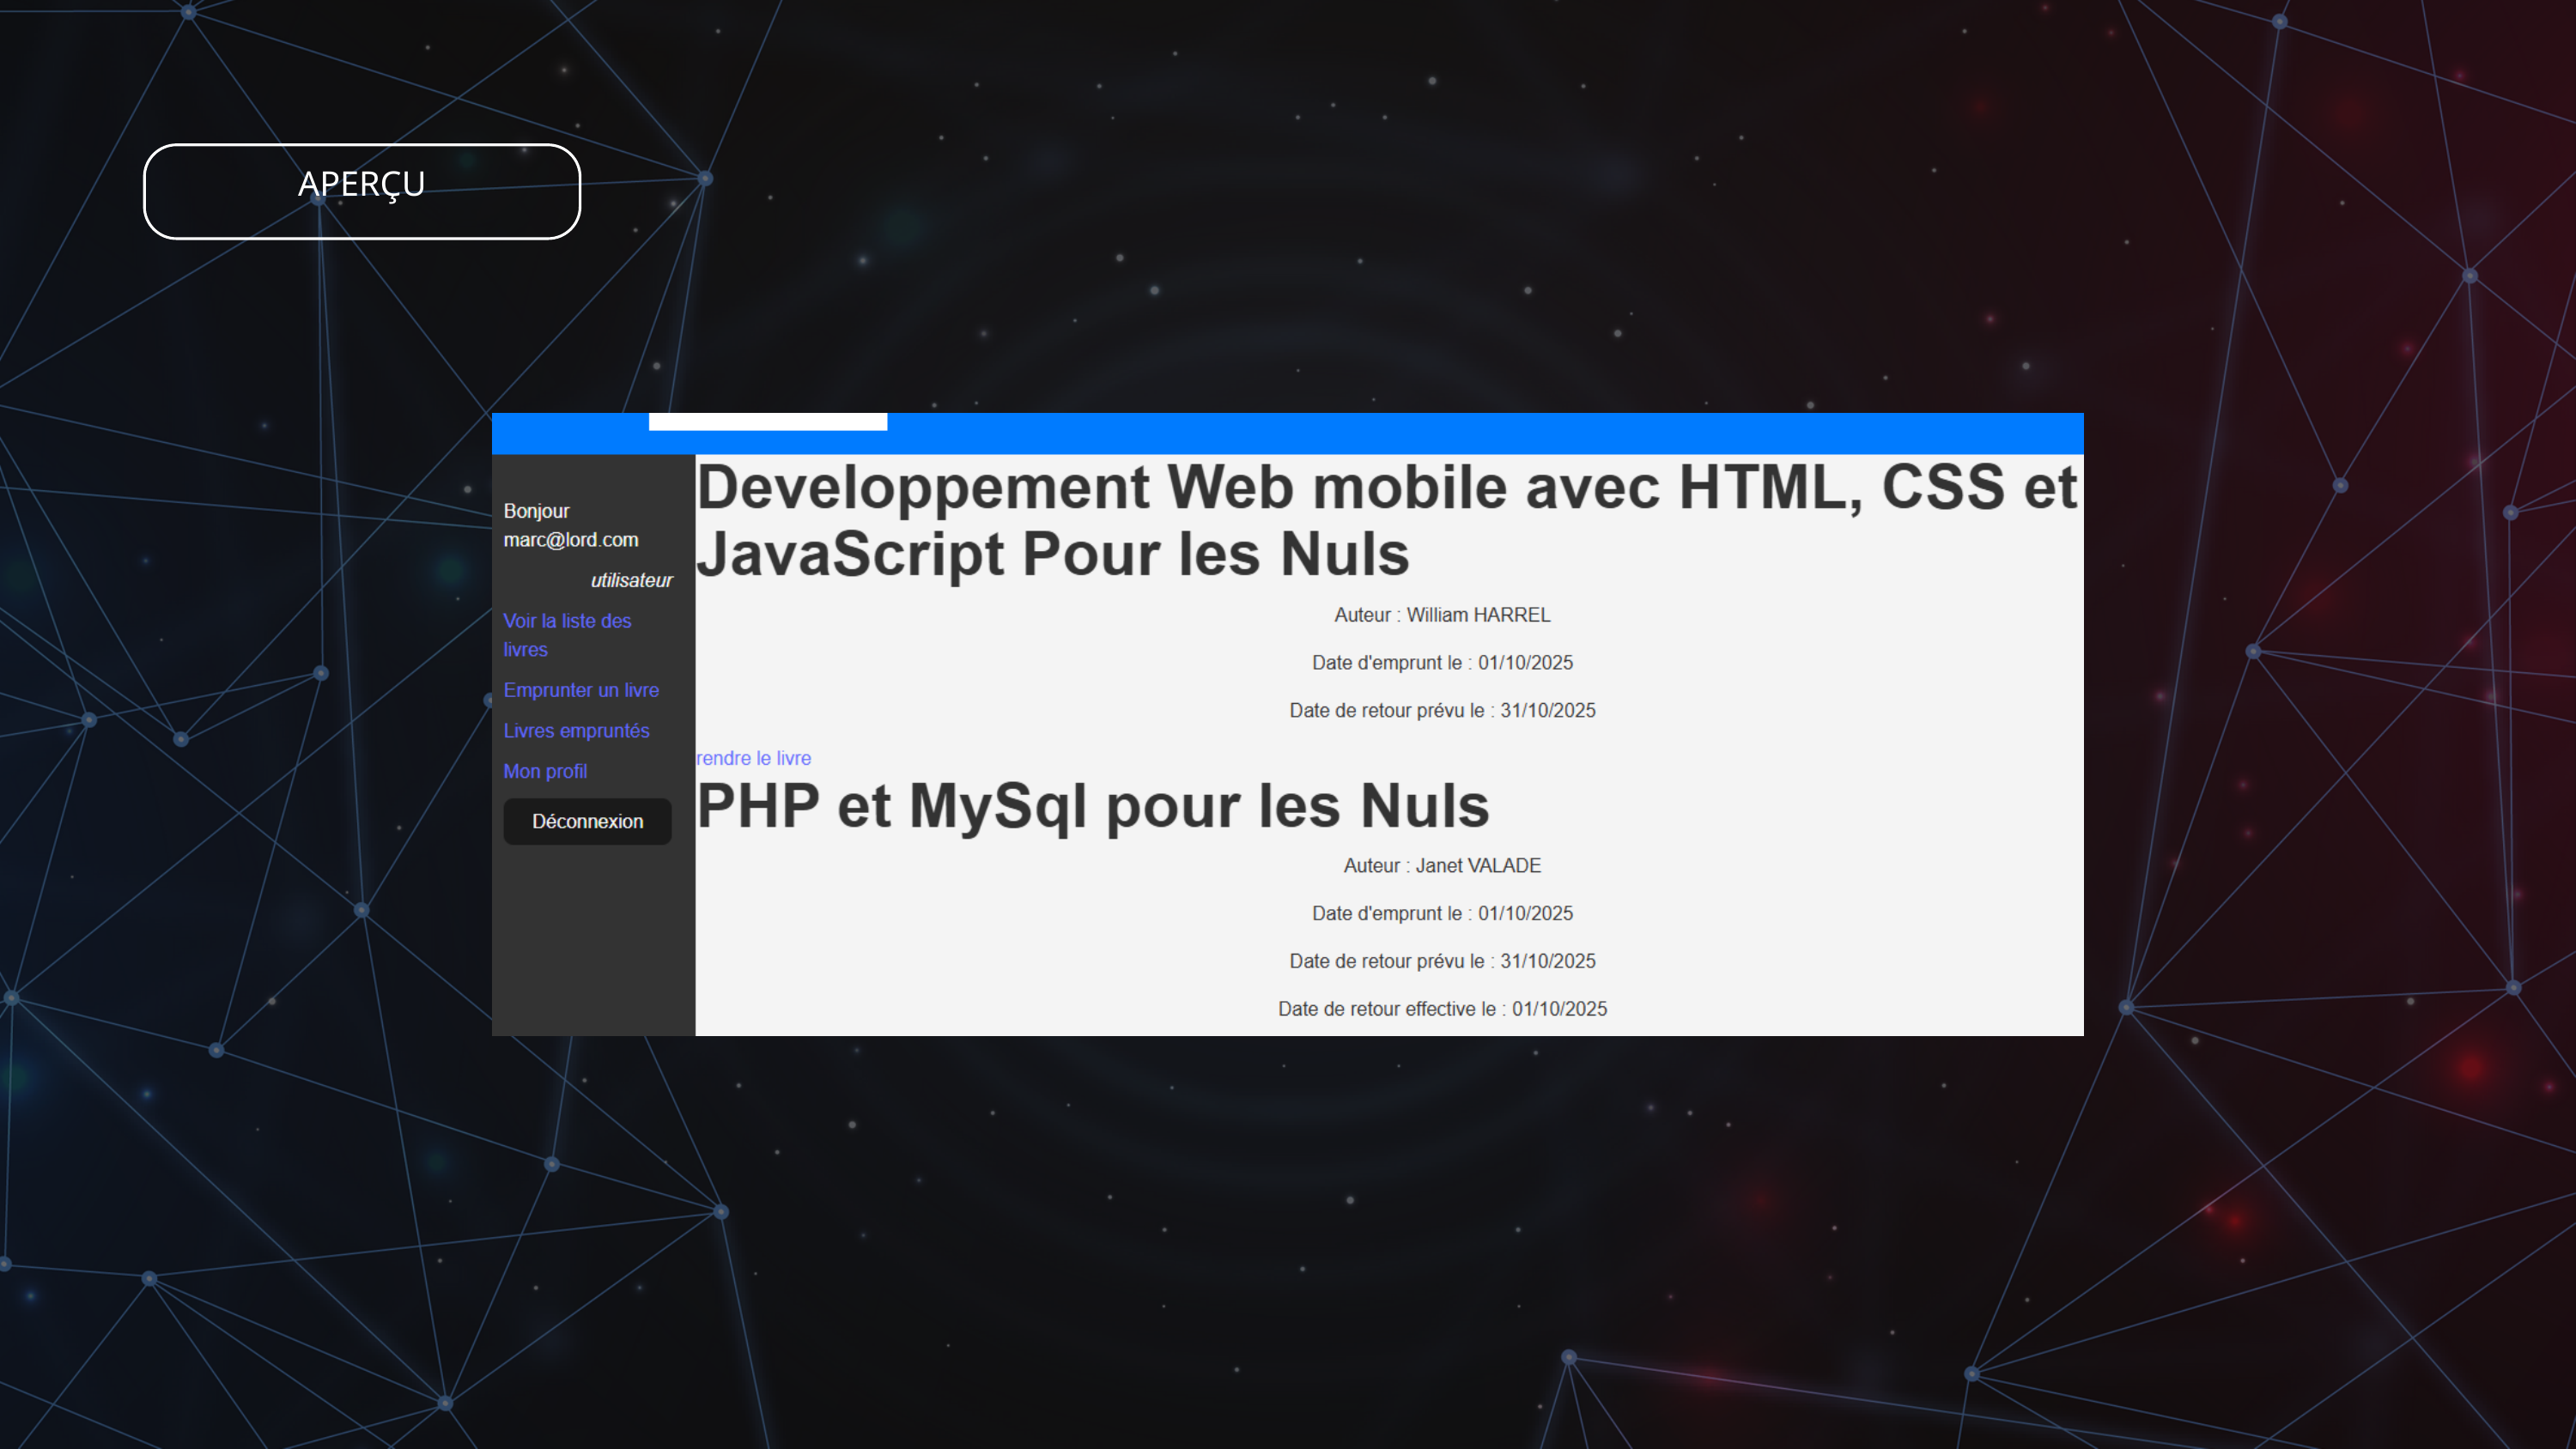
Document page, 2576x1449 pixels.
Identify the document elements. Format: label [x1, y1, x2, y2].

text_box [143, 144, 580, 239]
text_box [0, 0, 2576, 1449]
text_box [492, 413, 2084, 1036]
